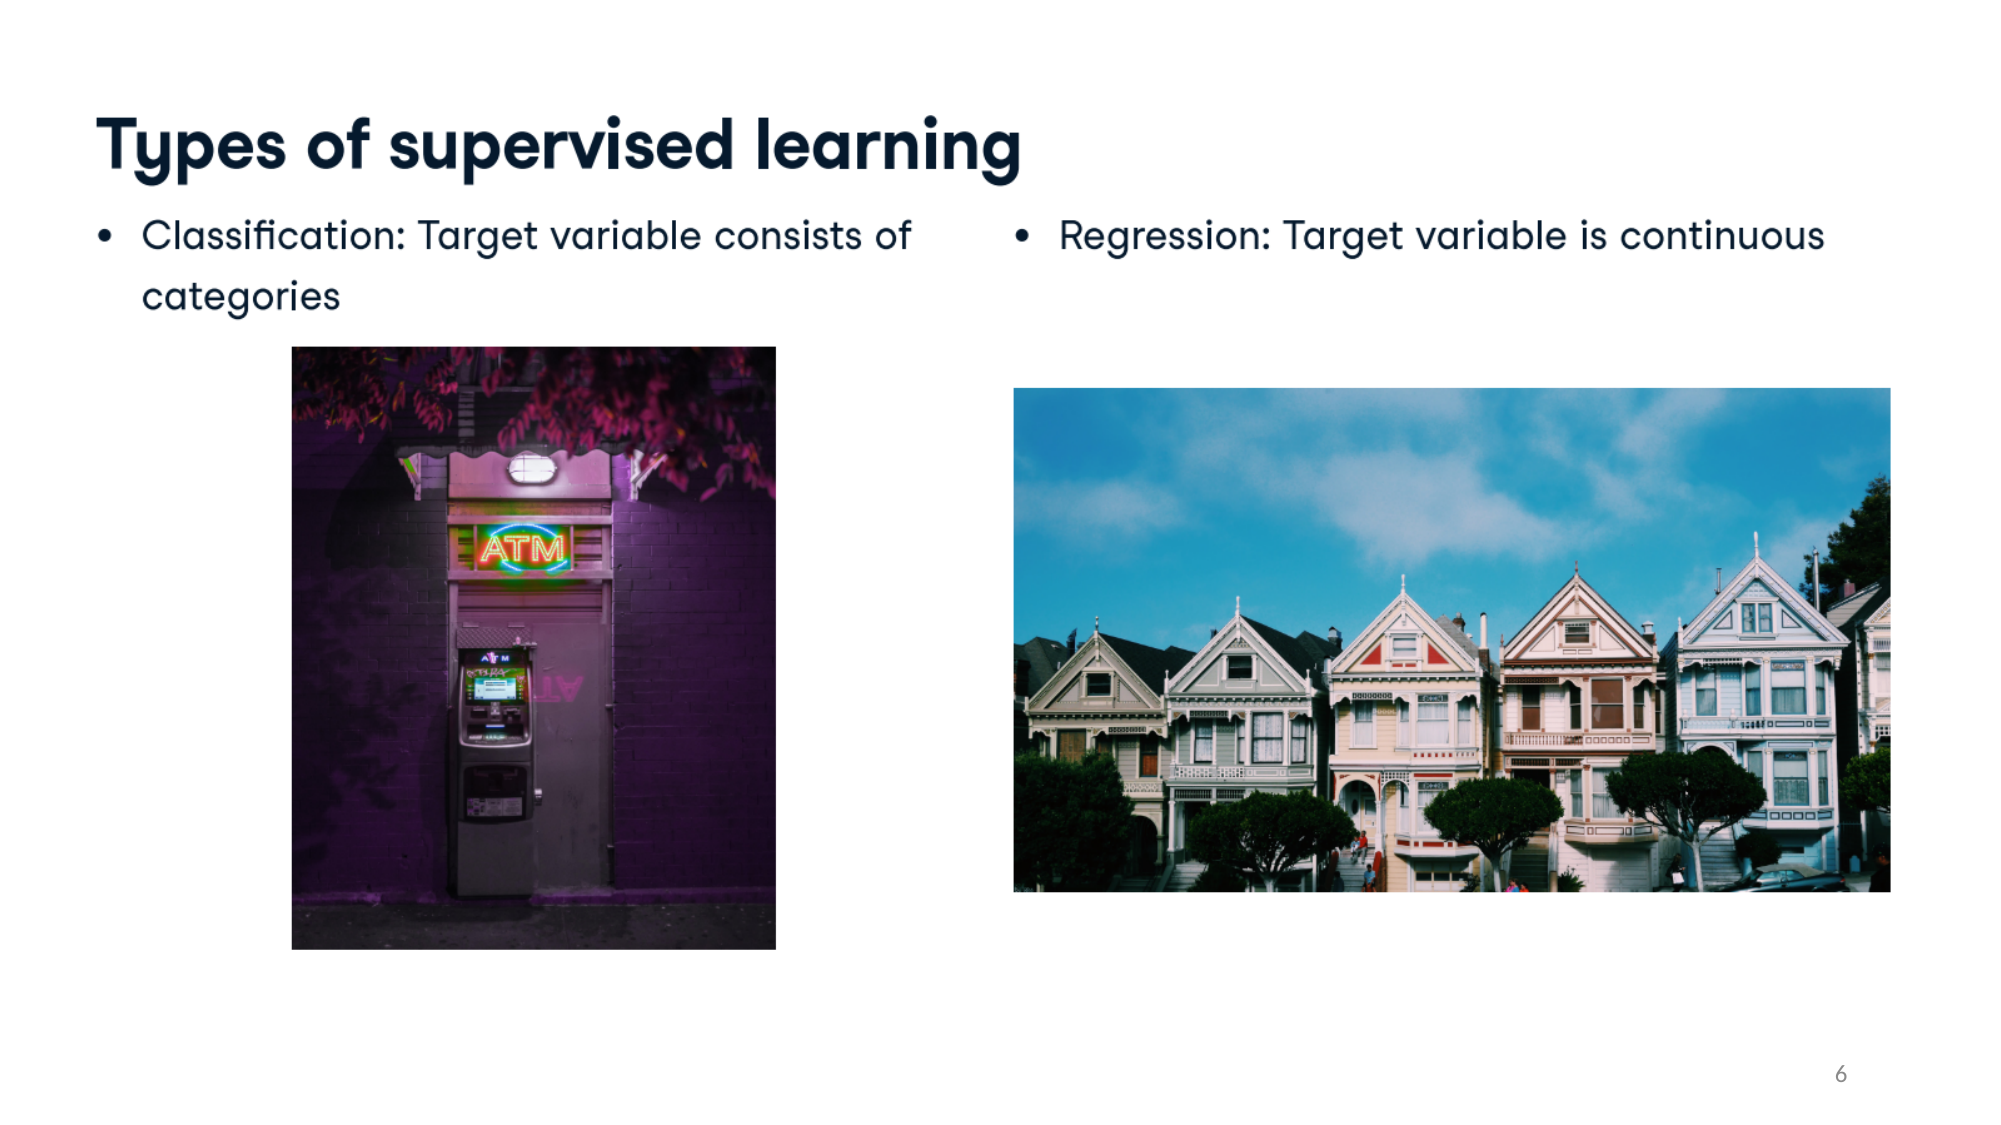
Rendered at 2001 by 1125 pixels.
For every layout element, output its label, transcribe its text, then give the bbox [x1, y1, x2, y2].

slide_number 6 [1412, 1042, 1863, 1103]
picture [73, 94, 1927, 1030]
